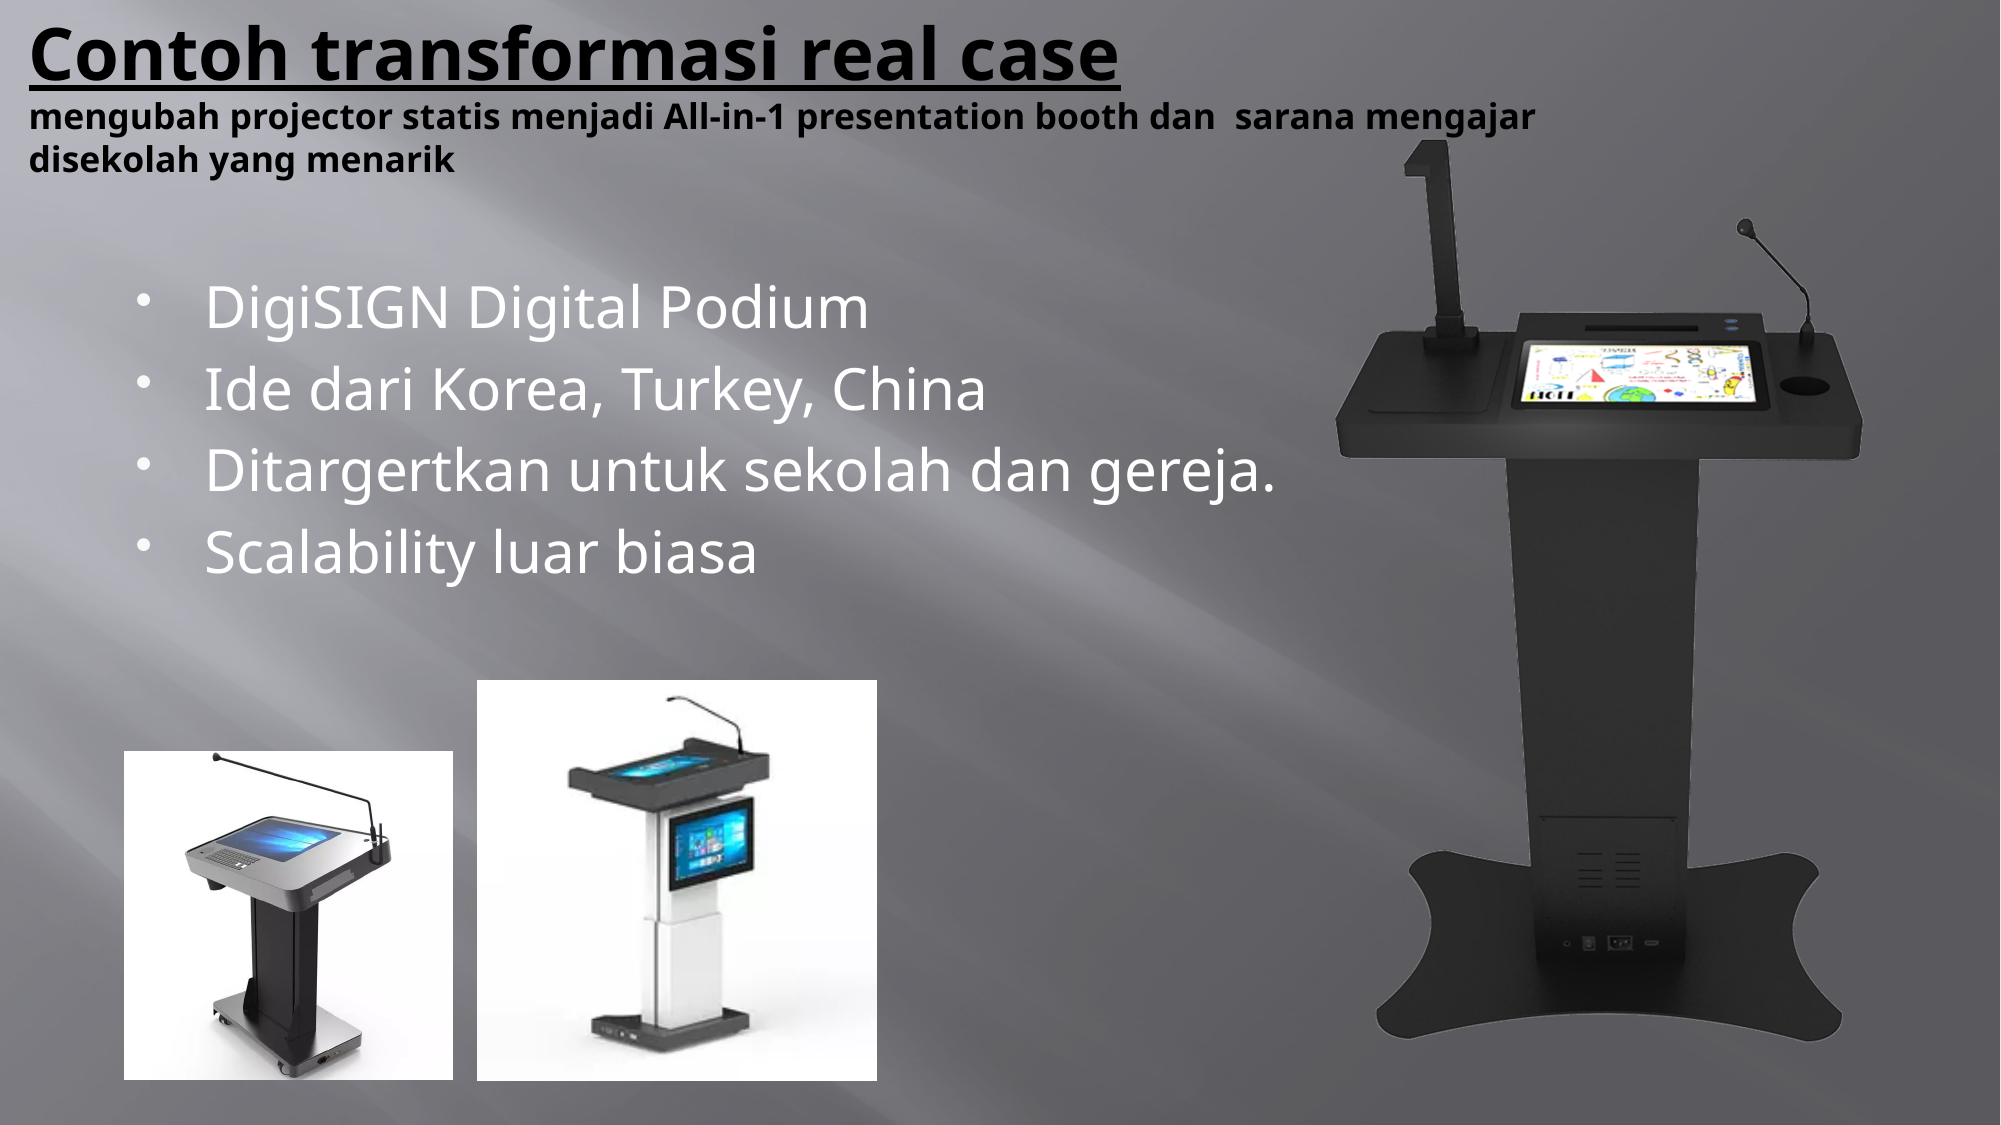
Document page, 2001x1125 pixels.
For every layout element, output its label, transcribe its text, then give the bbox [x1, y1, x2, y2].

title Contoh transformasi real case mengubah projector statis menjadi All-in-1 presentation booth dan sarana mengajar disekolah yang menarik [13, 0, 1568, 188]
picture [124, 751, 454, 1081]
picture [1320, 111, 1876, 1081]
picture [477, 680, 878, 1081]
list DigiSIGN Digital Podium Ide dari Korea, Turkey, China Ditargertkan untuk sekolah dan gereja. Scalability luar biasa [99, 262, 1320, 1035]
